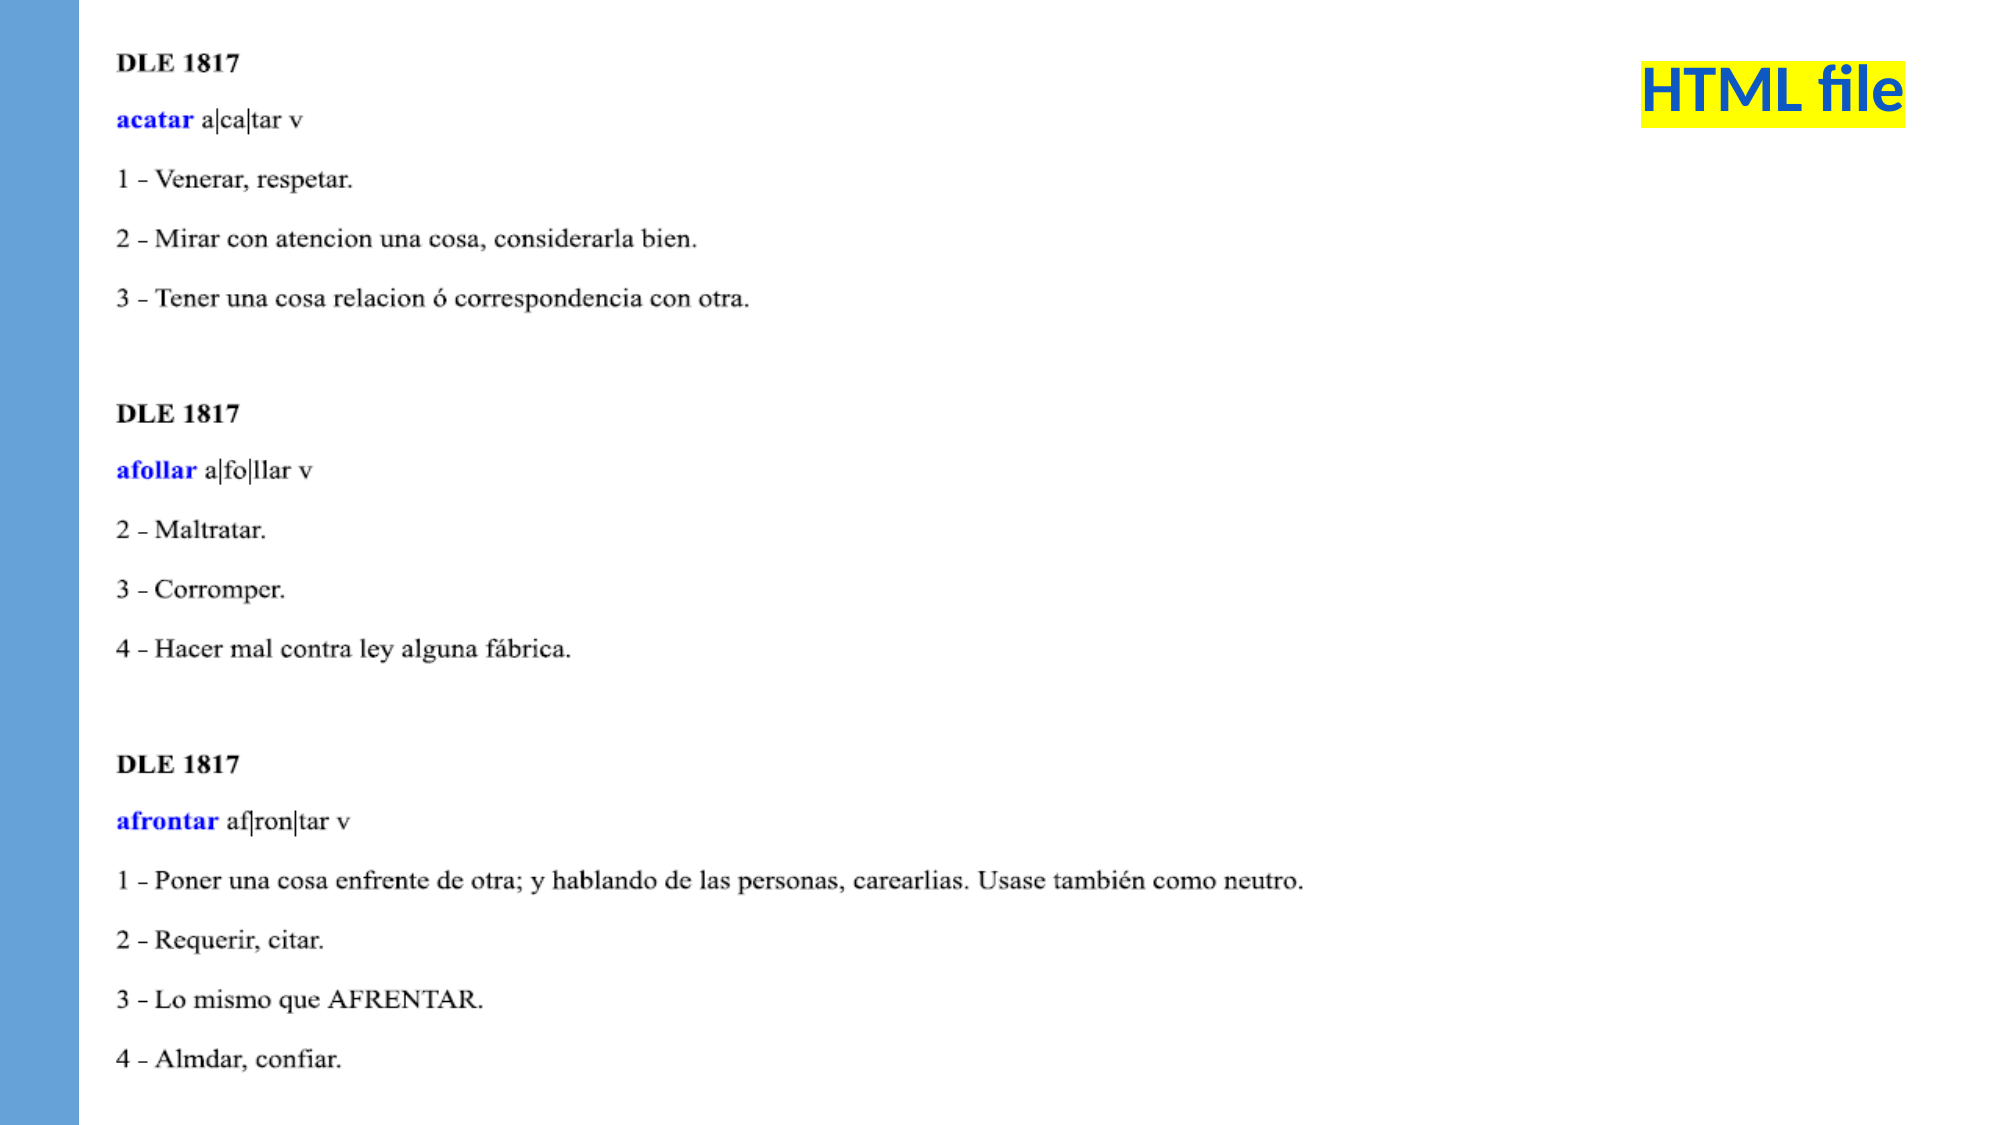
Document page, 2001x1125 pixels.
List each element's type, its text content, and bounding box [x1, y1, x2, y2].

text_box HTML file [1404, 37, 1920, 133]
picture [0, 0, 1326, 1125]
